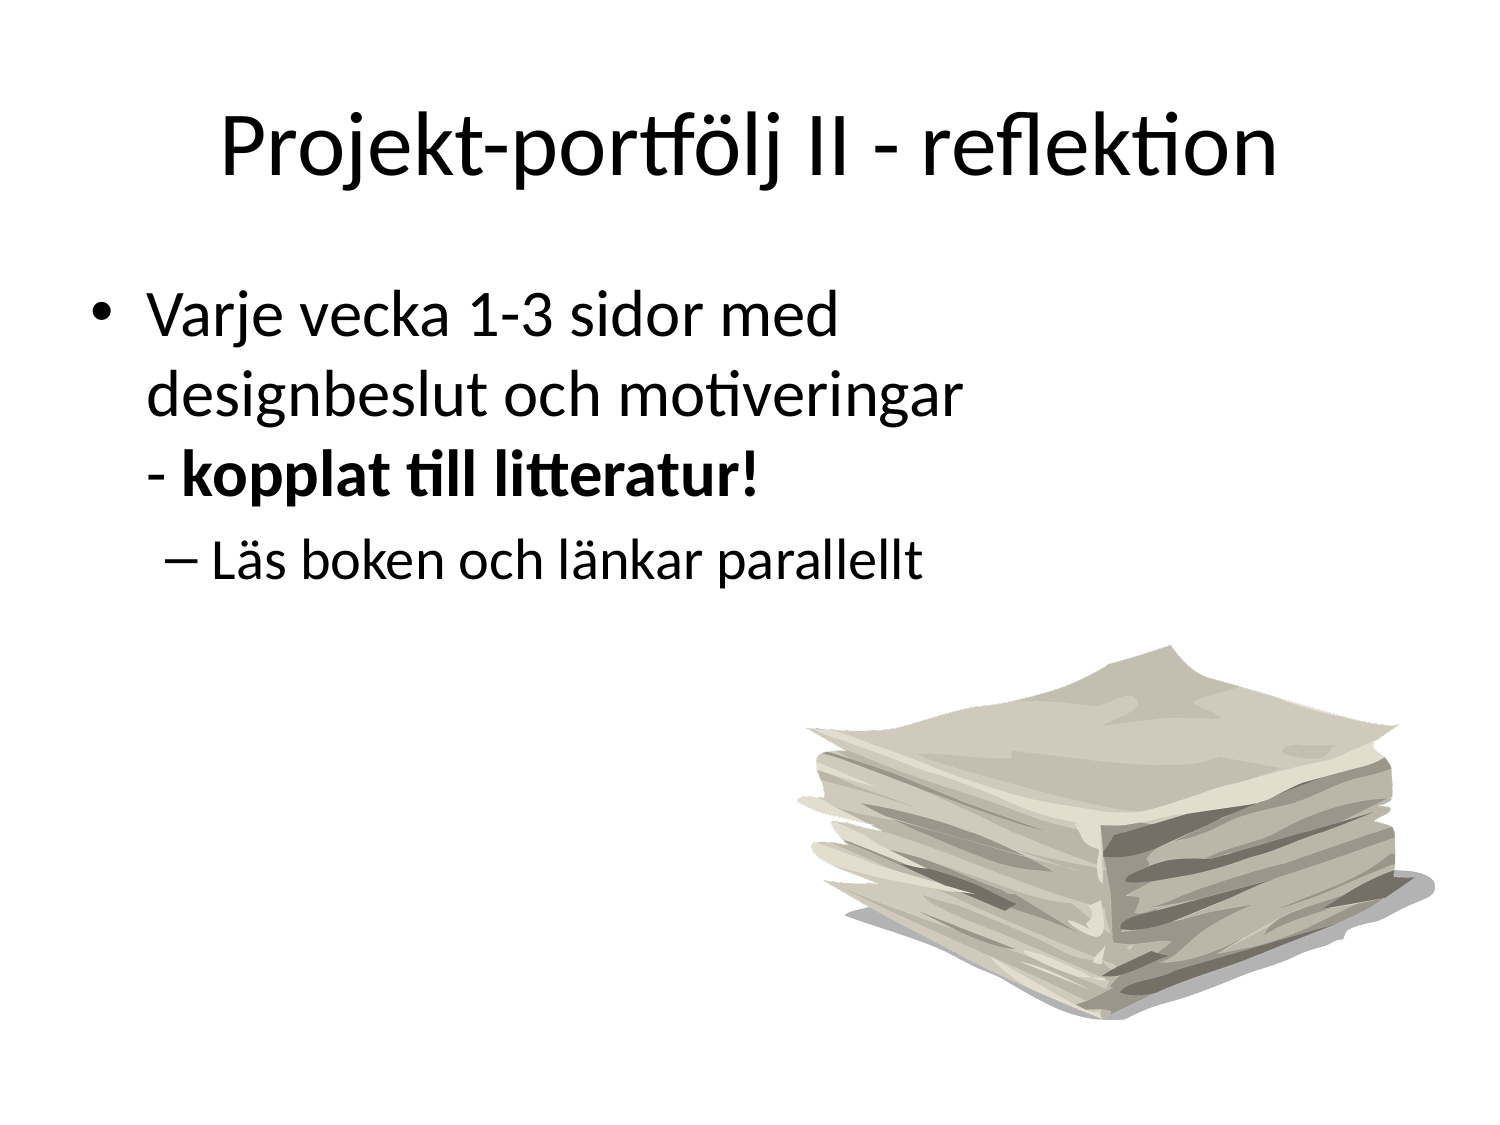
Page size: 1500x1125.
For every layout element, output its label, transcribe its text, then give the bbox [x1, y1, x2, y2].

picture [796, 644, 1435, 1020]
title Projekt-portfölj II - reflektion [75, 45, 1425, 233]
list Varje vecka 1-3 sidor med designbeslut och motiveringar - kopplat till litteratur! Läs boken och länkar parallellt [75, 262, 998, 1005]
